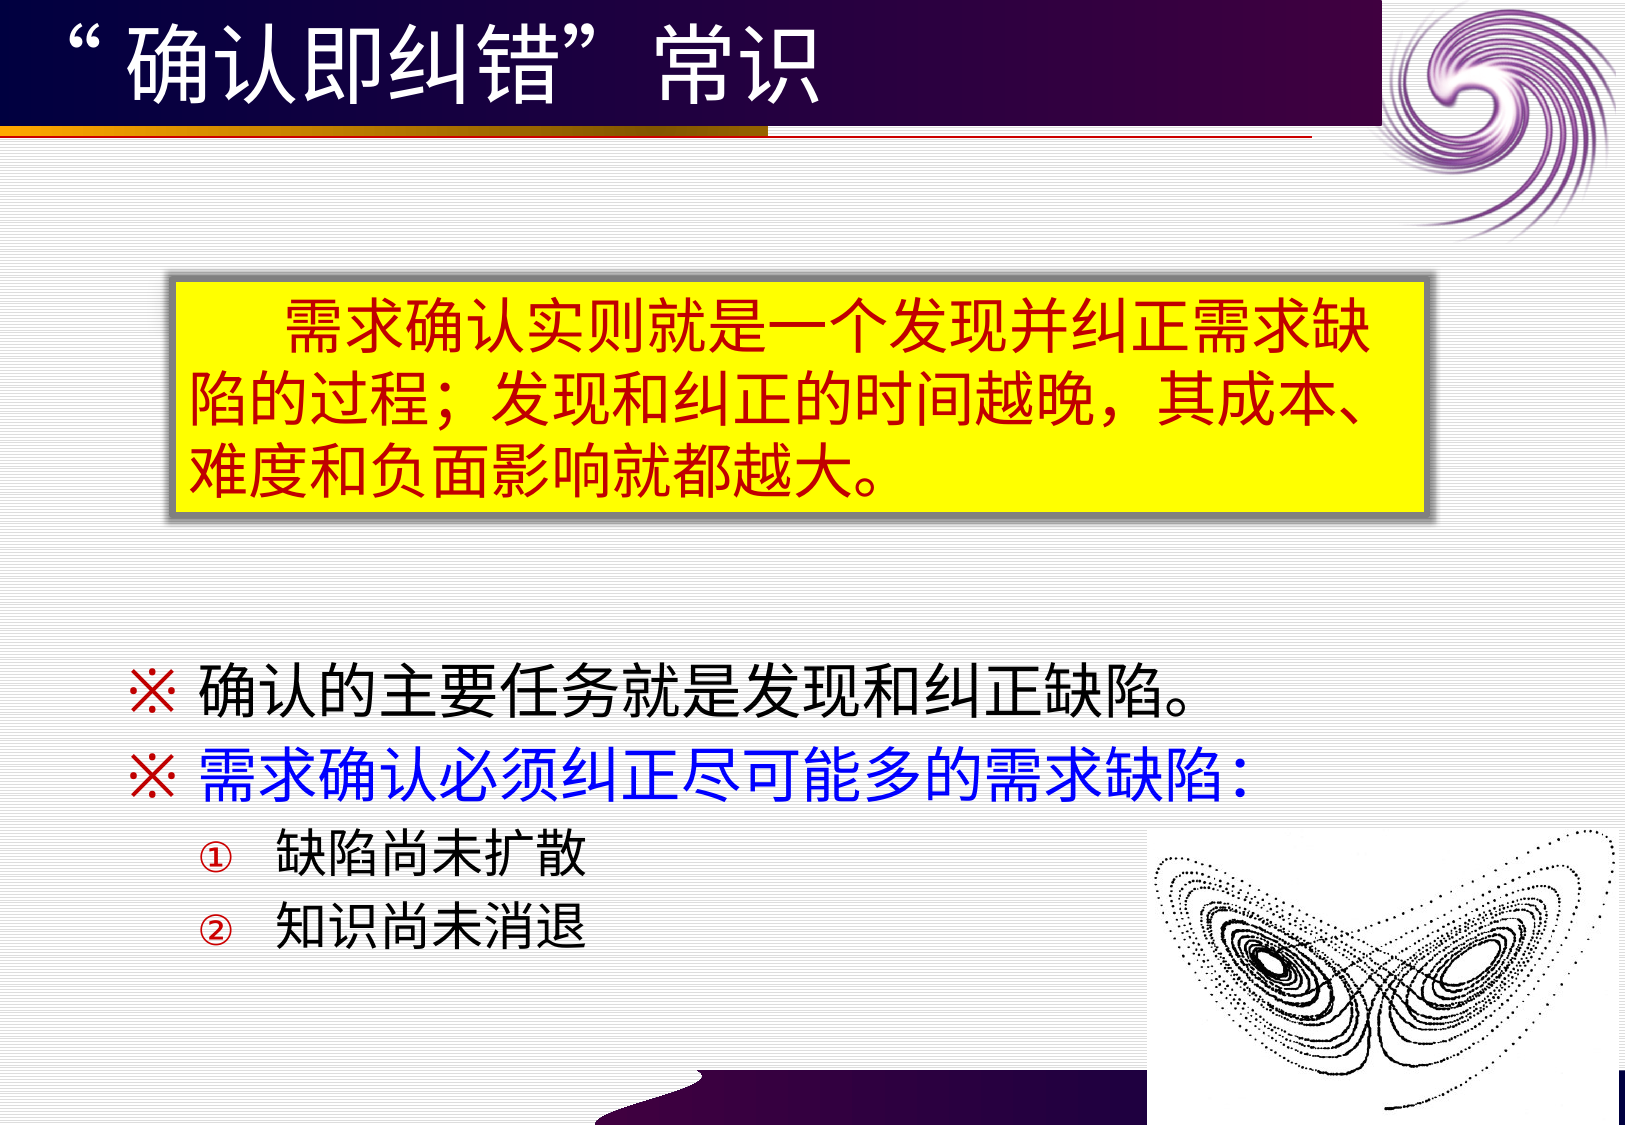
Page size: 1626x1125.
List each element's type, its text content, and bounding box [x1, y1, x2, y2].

text_box 需求确认实则就是一个发现并纠正需求缺陷的过程；发现和纠正的时间越晚，其成本、难度和负面影响就都越大。 [172, 278, 1427, 516]
picture [1146, 829, 1619, 1125]
title “确认即纠错”常识 [0, 0, 1382, 126]
picture [1362, 0, 1616, 244]
list 确认的主要任务就是发现和纠正缺陷。 需求确认必须纠正尽可能多的需求缺陷： 缺陷尚未扩散 知识尚未消退 [100, 644, 1523, 1000]
